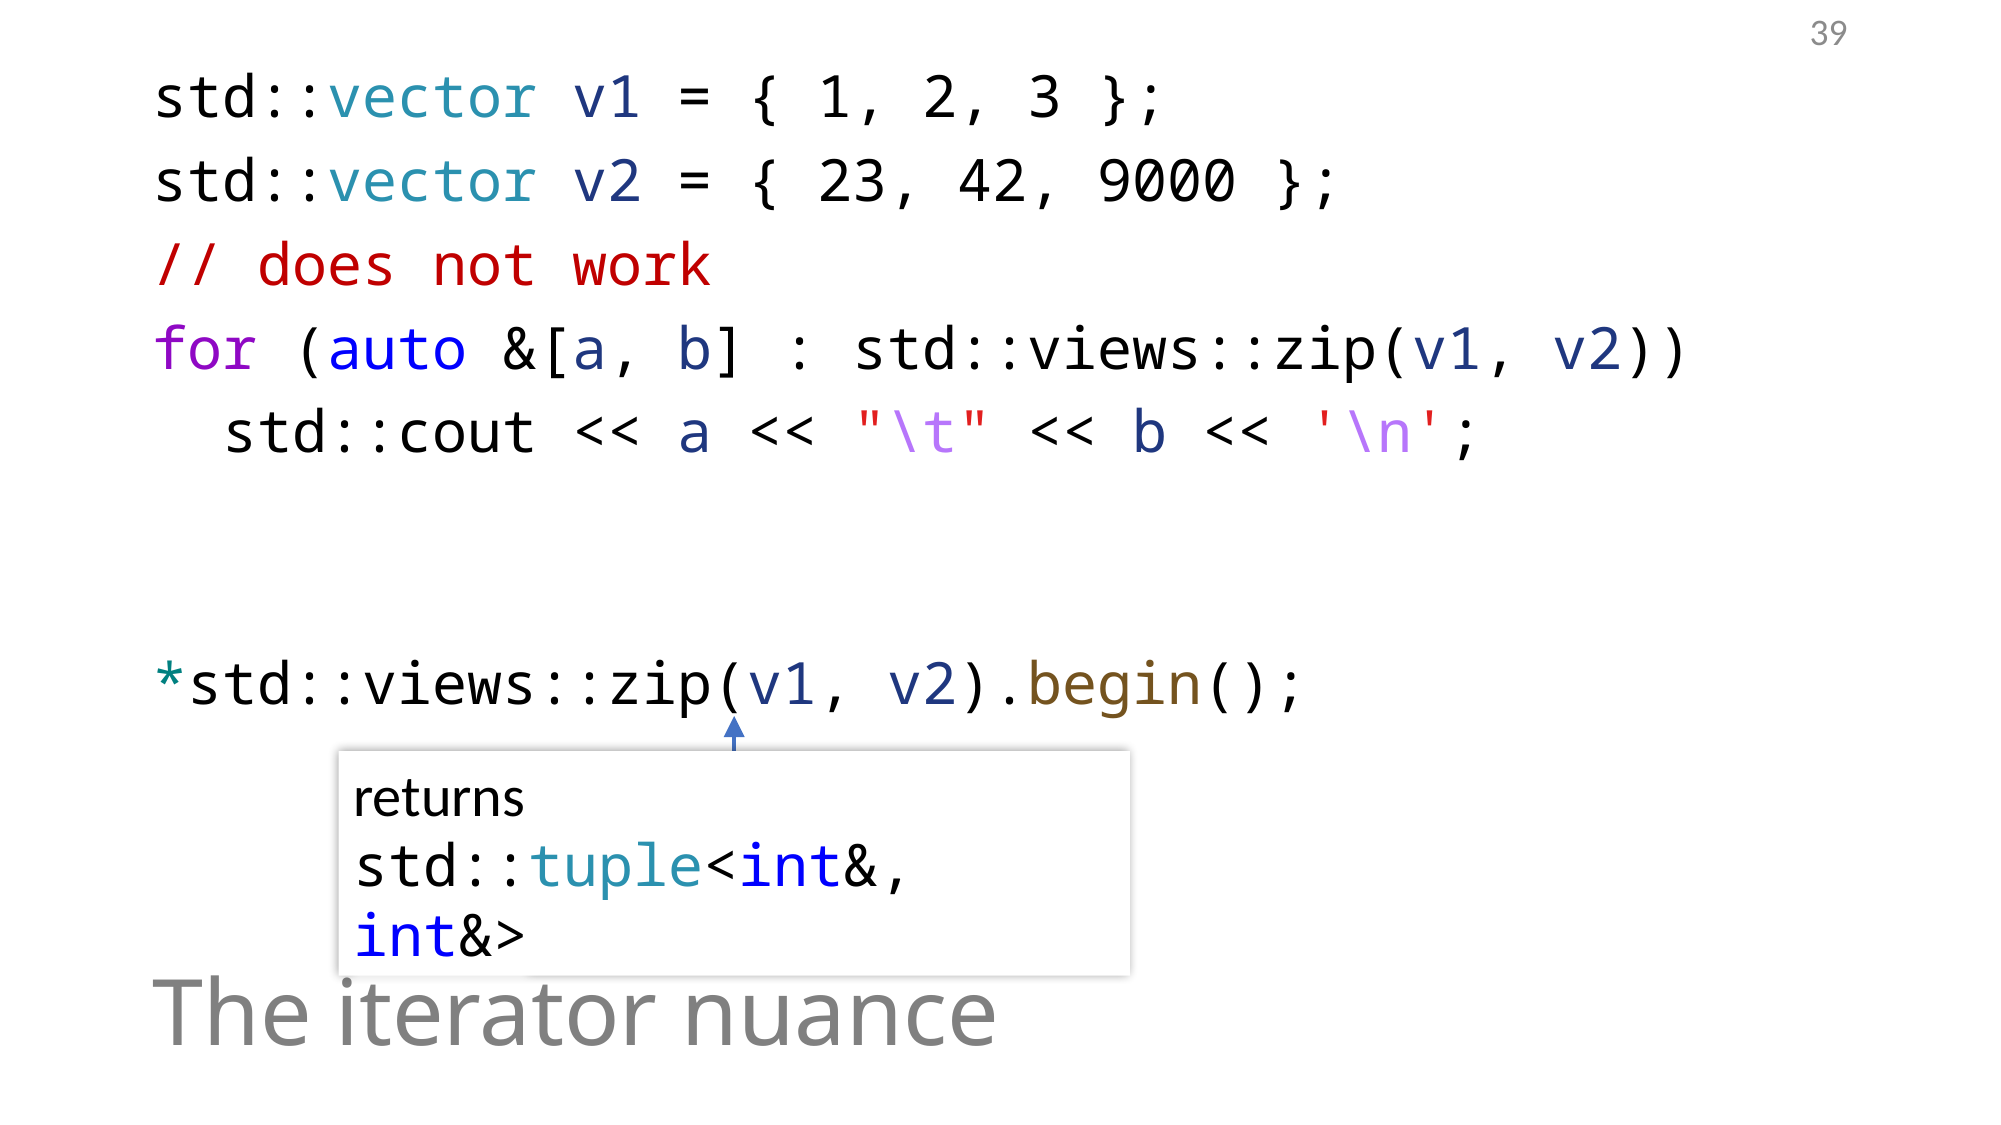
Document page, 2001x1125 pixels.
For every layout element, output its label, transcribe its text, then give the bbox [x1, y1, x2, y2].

slide_number 39 [1412, 0, 1863, 60]
text_box returns std::tuple<int&, int&> [338, 751, 1130, 976]
title The iterator nuance [137, 908, 1863, 1125]
list std::vector v1 = { 1, 2, 3 }; std::vector v2 = { 23, 42, 9000 }; // does not work for (auto &[a, b] : std::views::zip(v1, v2)) std::cout << a << "\t" << b << '\n'; *std::views::zip(v1, v2).begin(); [137, 59, 1863, 908]
